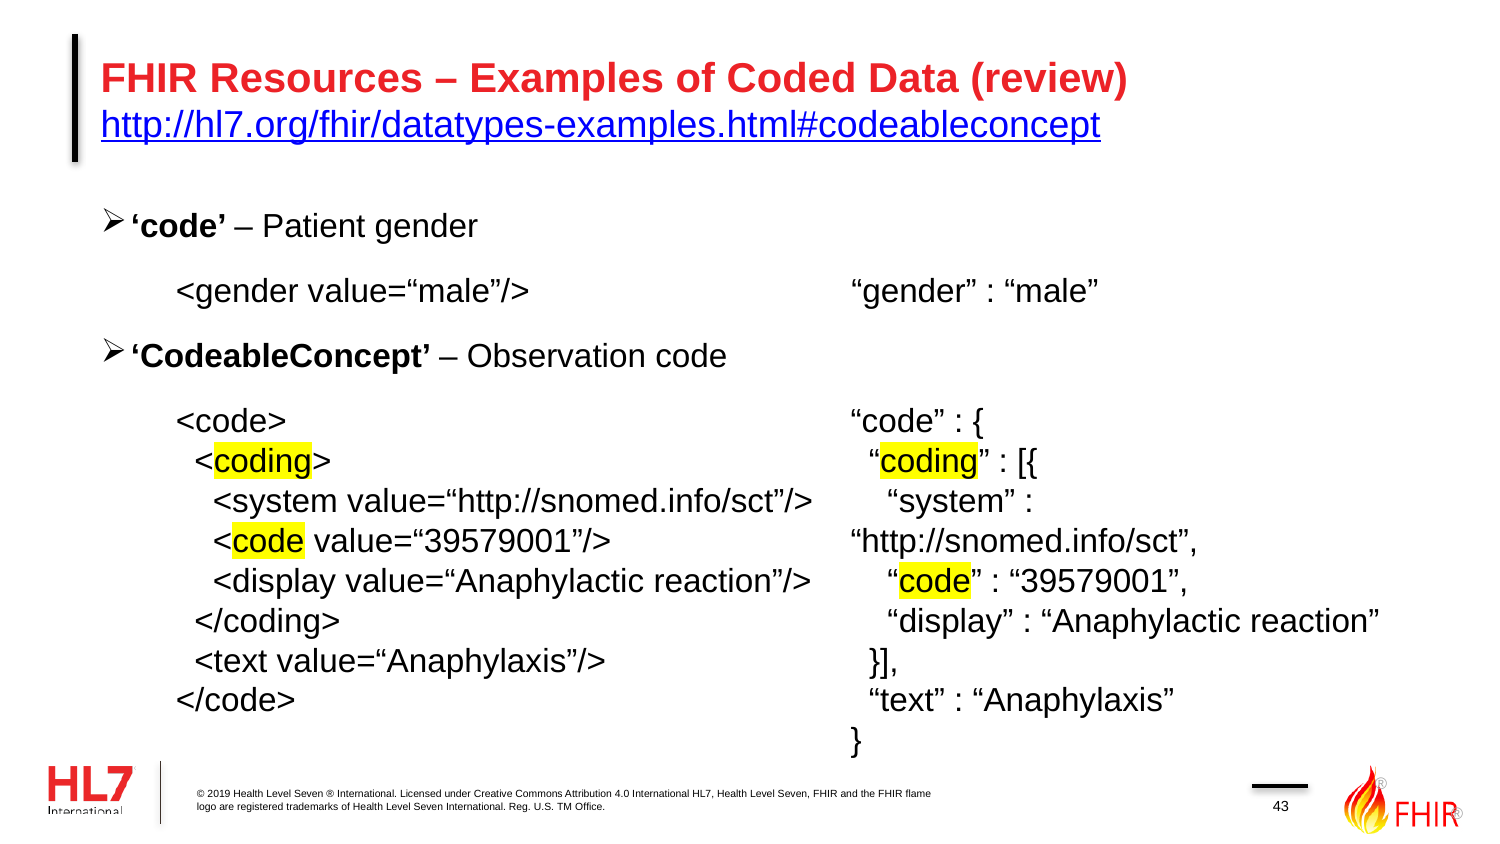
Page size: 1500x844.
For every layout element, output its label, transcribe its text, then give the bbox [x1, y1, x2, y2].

picture [1339, 760, 1463, 837]
text_box “gender” : “male” “code” : { “coding” : [{ “system” : “http://snomed.info/sct”, “code” : “39579001”, “display” : “Anaphylactic reaction” }], “text” : “Anaphylaxis” } [775, 204, 1389, 698]
slide_number 43 [1258, 786, 1304, 814]
list ‘code’ – Patient gender <gender value=“male”/> ‘CodeableConcept’ – Observation code <code> <coding> <system value=“http://snomed.info/sct”/> <code value=“39579001”/> <display value=“Anaphylactic reaction”/> </coding> <text value=“Anaphylaxis”/> </code> [100, 204, 775, 579]
title FHIR Resources – Examples of Coded Data (review) http://hl7.org/fhir/datatypes-examples.html#codeableconcept [100, 33, 1451, 163]
footer © 2019 Health Level Seven ® International. Licensed under Creative Commons Attribution 4.0 International HL7, Health Level Seven, FHIR and the FHIR flame logo are registered trademarks of Health Level Seven International. Reg. U.S. TM Office. [196, 786, 941, 813]
